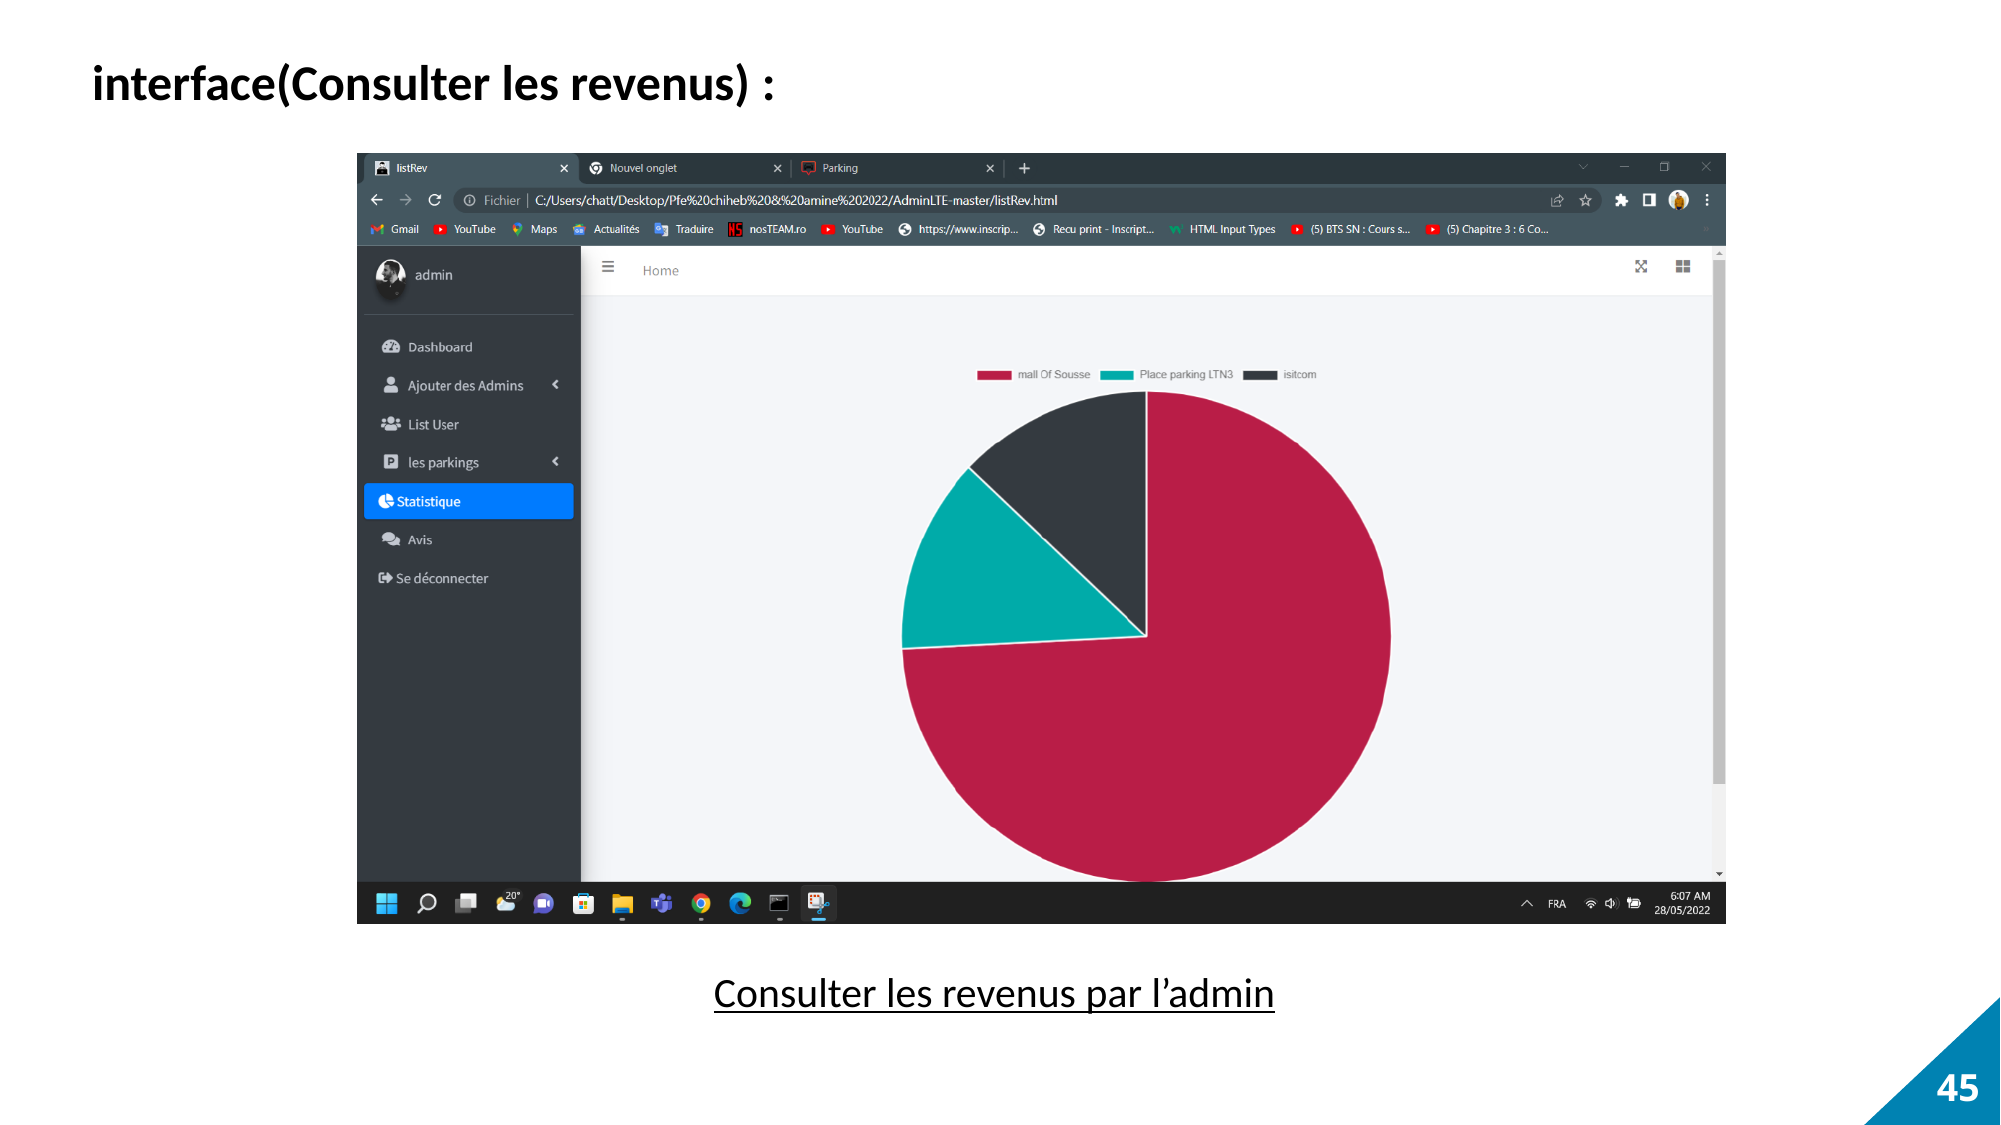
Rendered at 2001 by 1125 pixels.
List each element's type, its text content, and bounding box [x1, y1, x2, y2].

text_box interface(Consulter les revenus) : [77, 43, 1077, 118]
text_box 45 [1916, 1056, 2000, 1117]
text_box Consulter les revenus par l’admin [699, 958, 1699, 1024]
text_box [1864, 1076, 2000, 1125]
text_box [1937, 997, 2000, 1056]
picture [357, 153, 1726, 924]
